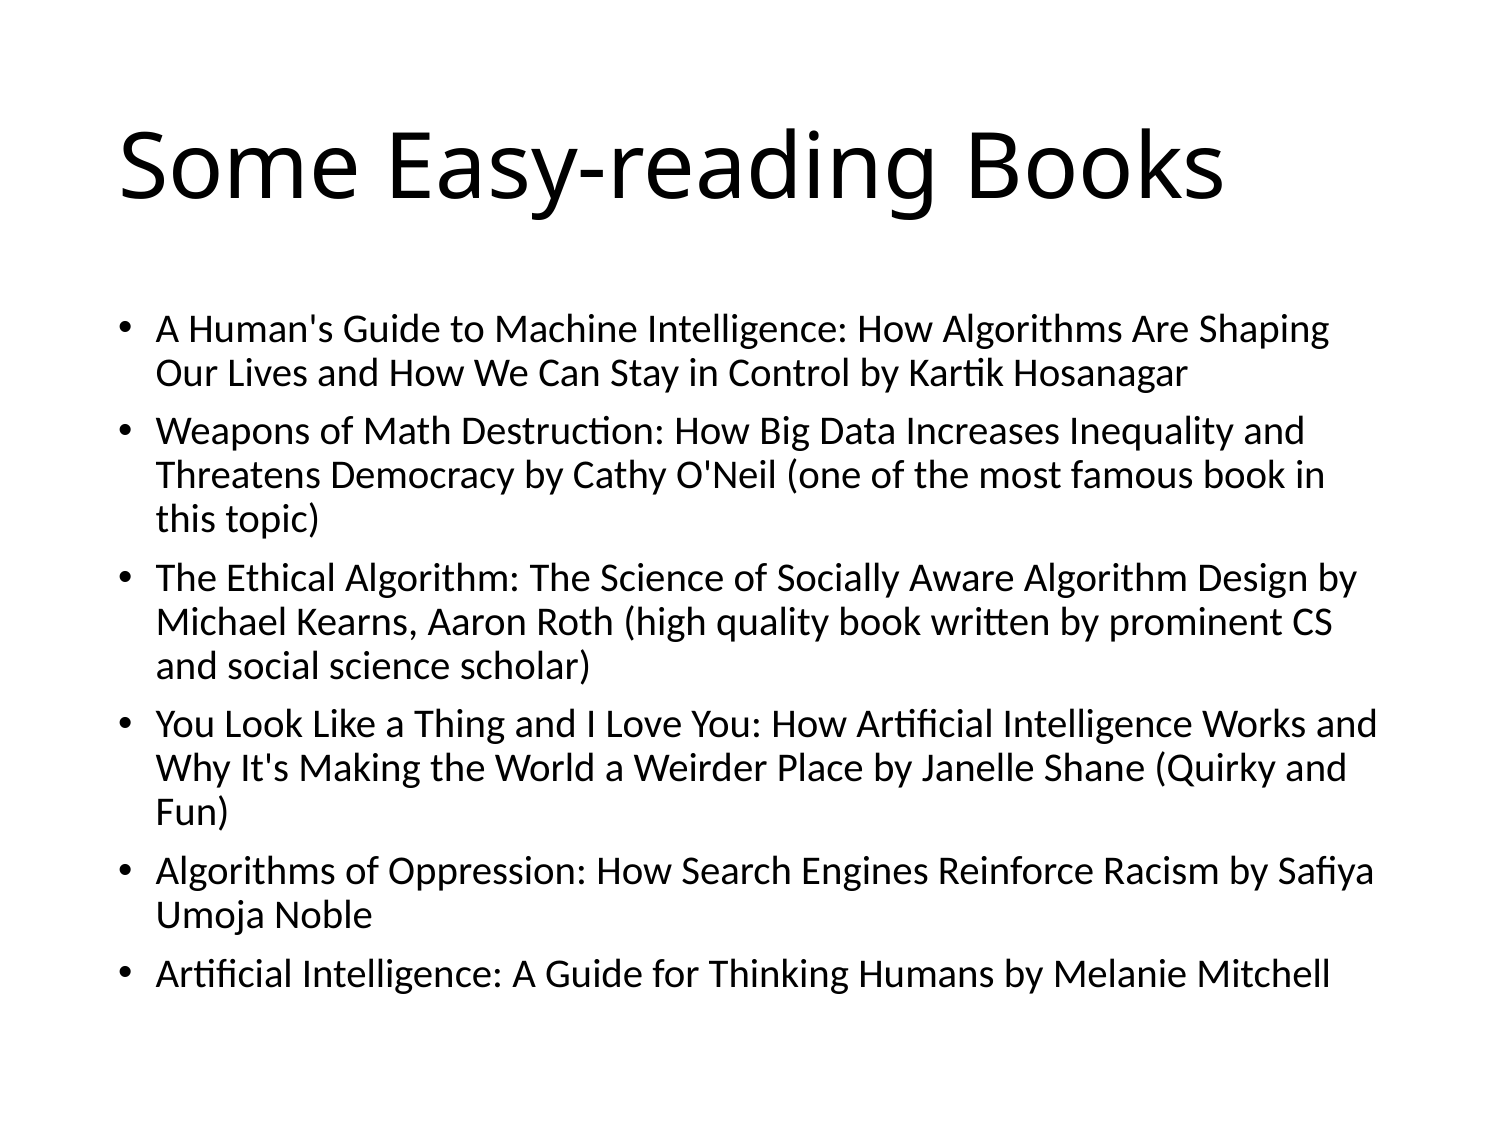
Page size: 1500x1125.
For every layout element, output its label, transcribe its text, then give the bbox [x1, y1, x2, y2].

title Some Easy-reading Books [103, 59, 1397, 278]
list A Human's Guide to Machine Intelligence: How Algorithms Are Shaping Our Lives and How We Can Stay in Control by Kartik Hosanagar Weapons of Math Destruction: How Big Data Increases Inequality and Threatens Democracy by Cathy O'Neil (one of the most famous book in this topic) The Ethical Algorithm: The Science of Socially Aware Algorithm Design by Michael Kearns, Aaron Roth (high quality book written by prominent CS and social science scholar) You Look Like a Thing and I Love You: How Artificial Intelligence Works and Why It's Making the World a Weirder Place by Janelle Shane (Quirky and Fun) Algorithms of Oppression: How Search Engines Reinforce Racism by Safiya Umoja Noble Artificial Intelligence: A Guide for Thinking Humans by Melanie Mitchell [103, 299, 1397, 1014]
